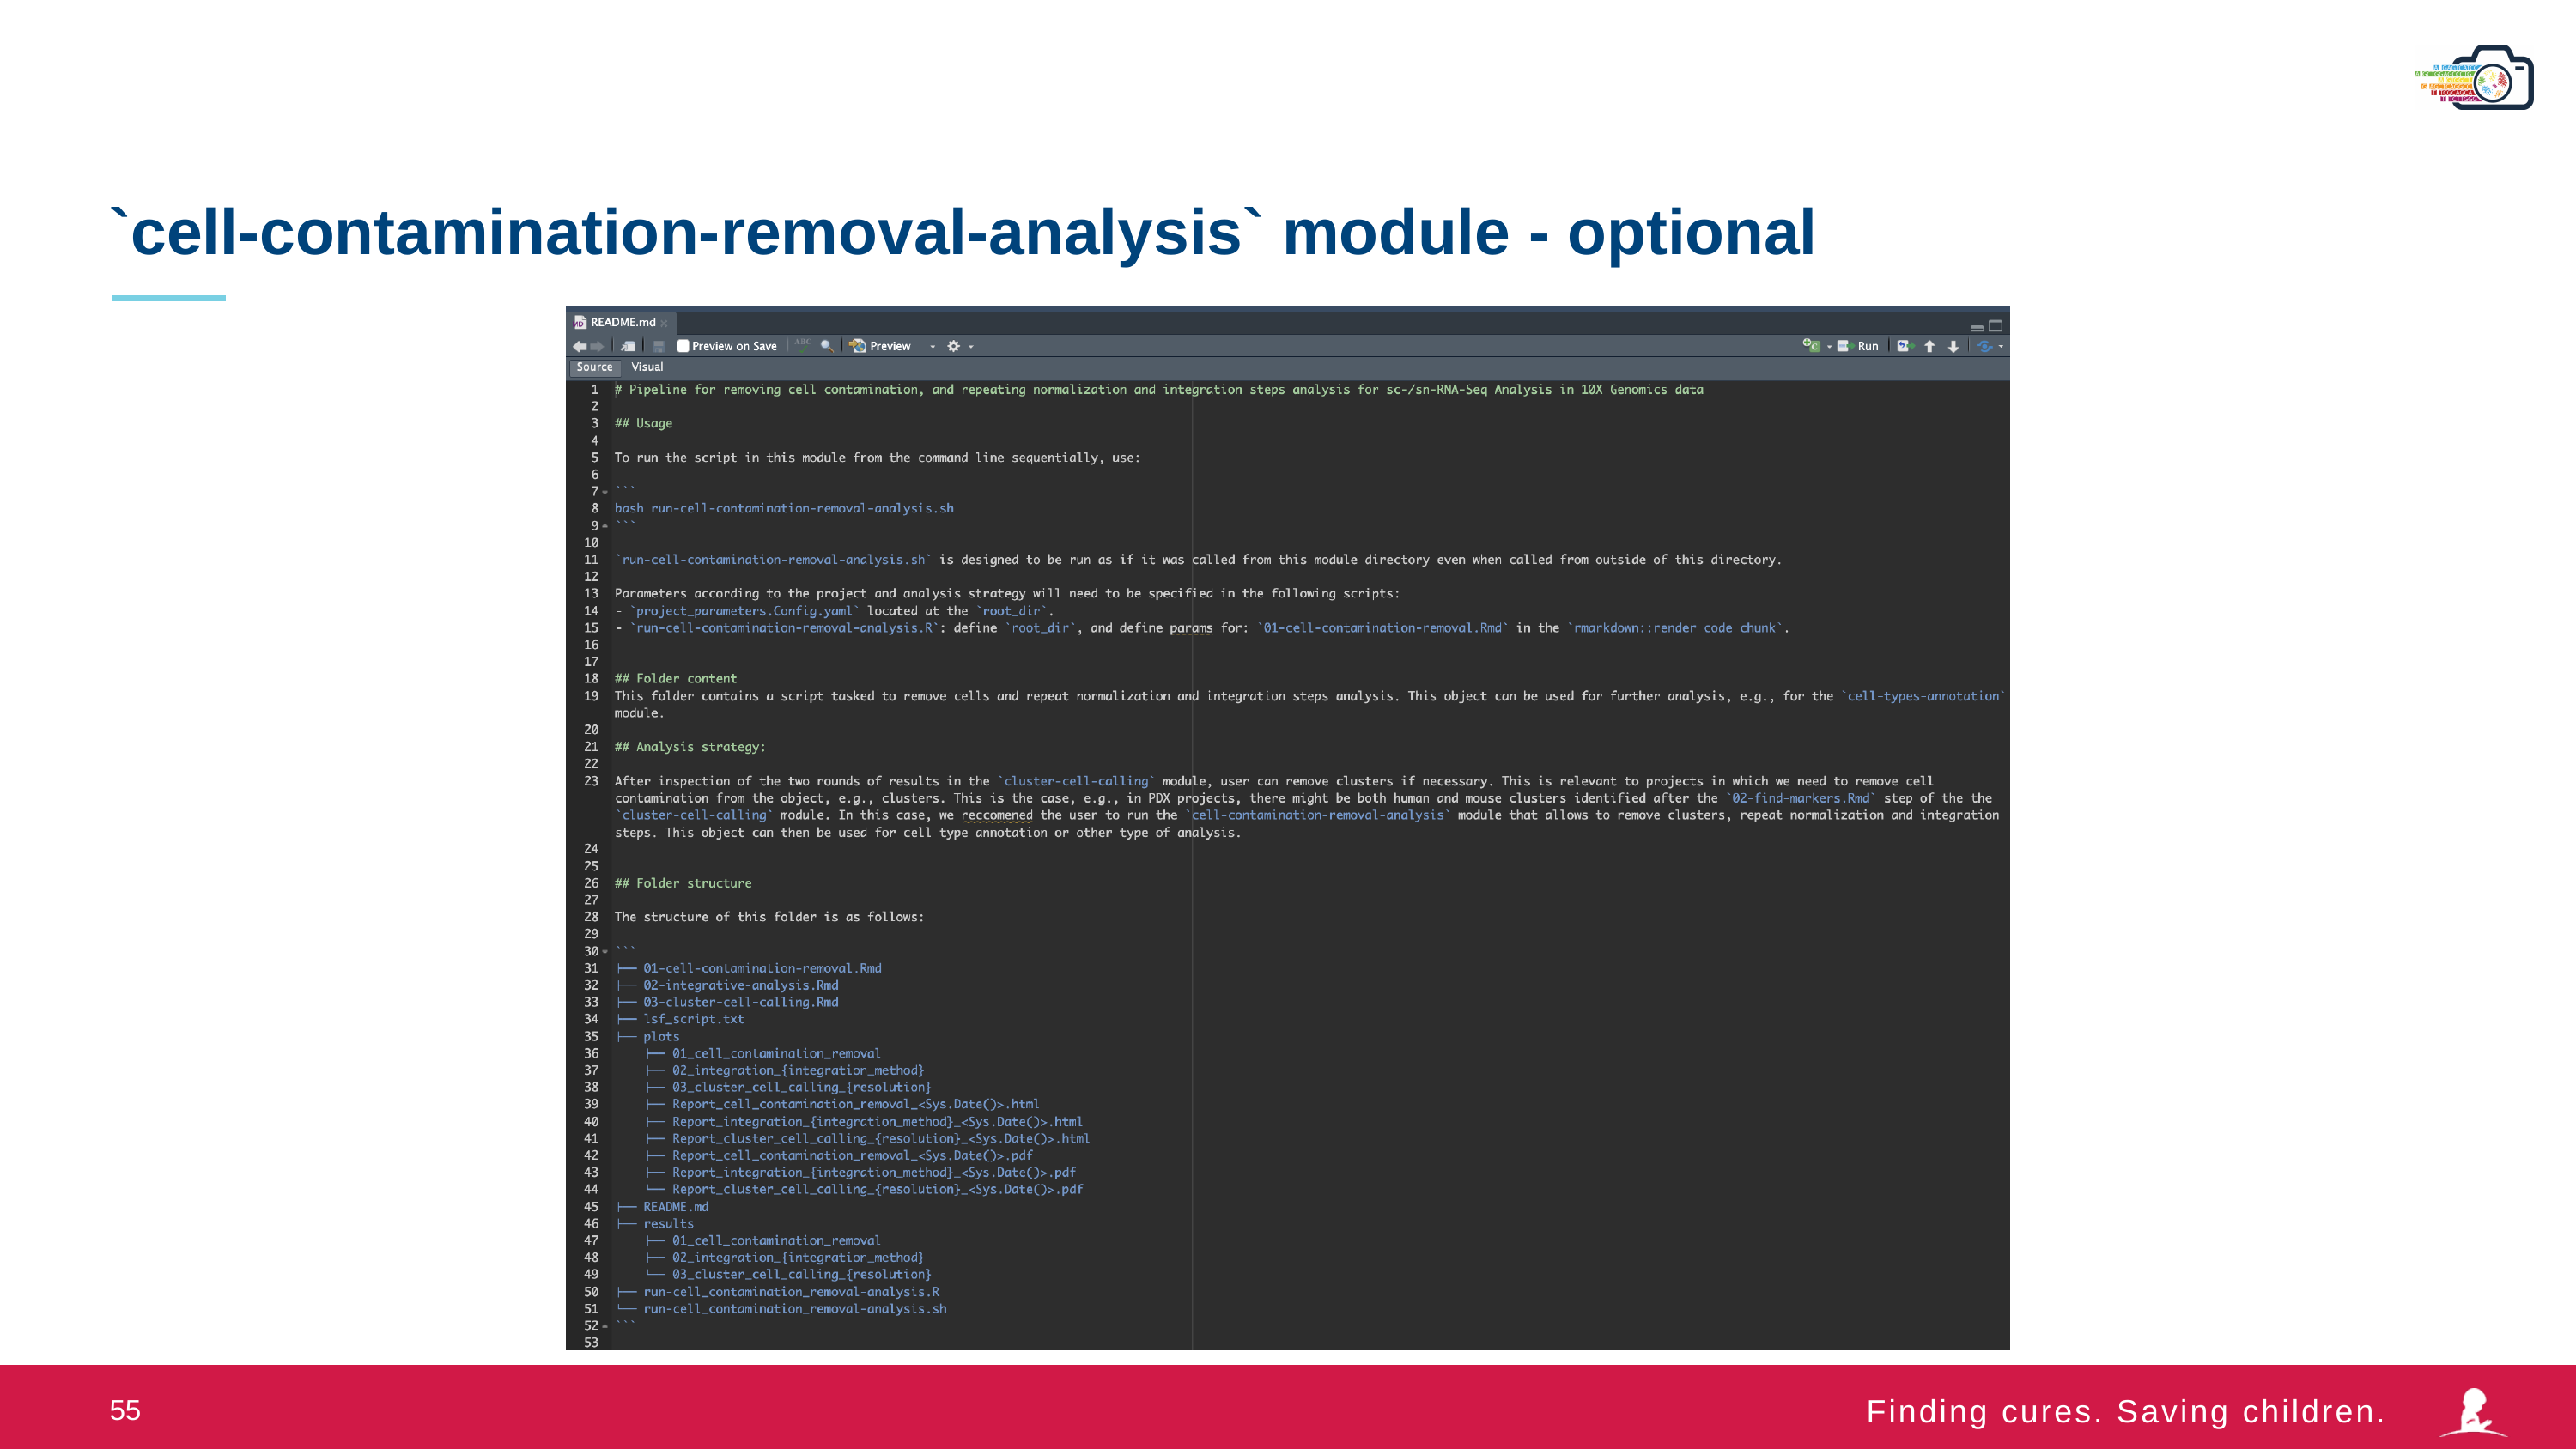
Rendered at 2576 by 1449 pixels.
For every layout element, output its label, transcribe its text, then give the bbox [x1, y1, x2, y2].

title `cell-contamination-removal-analysis` module - optional [96, 77, 2475, 276]
picture [2415, 45, 2534, 110]
picture [566, 306, 2010, 1351]
slide_number 55 [96, 1375, 228, 1442]
